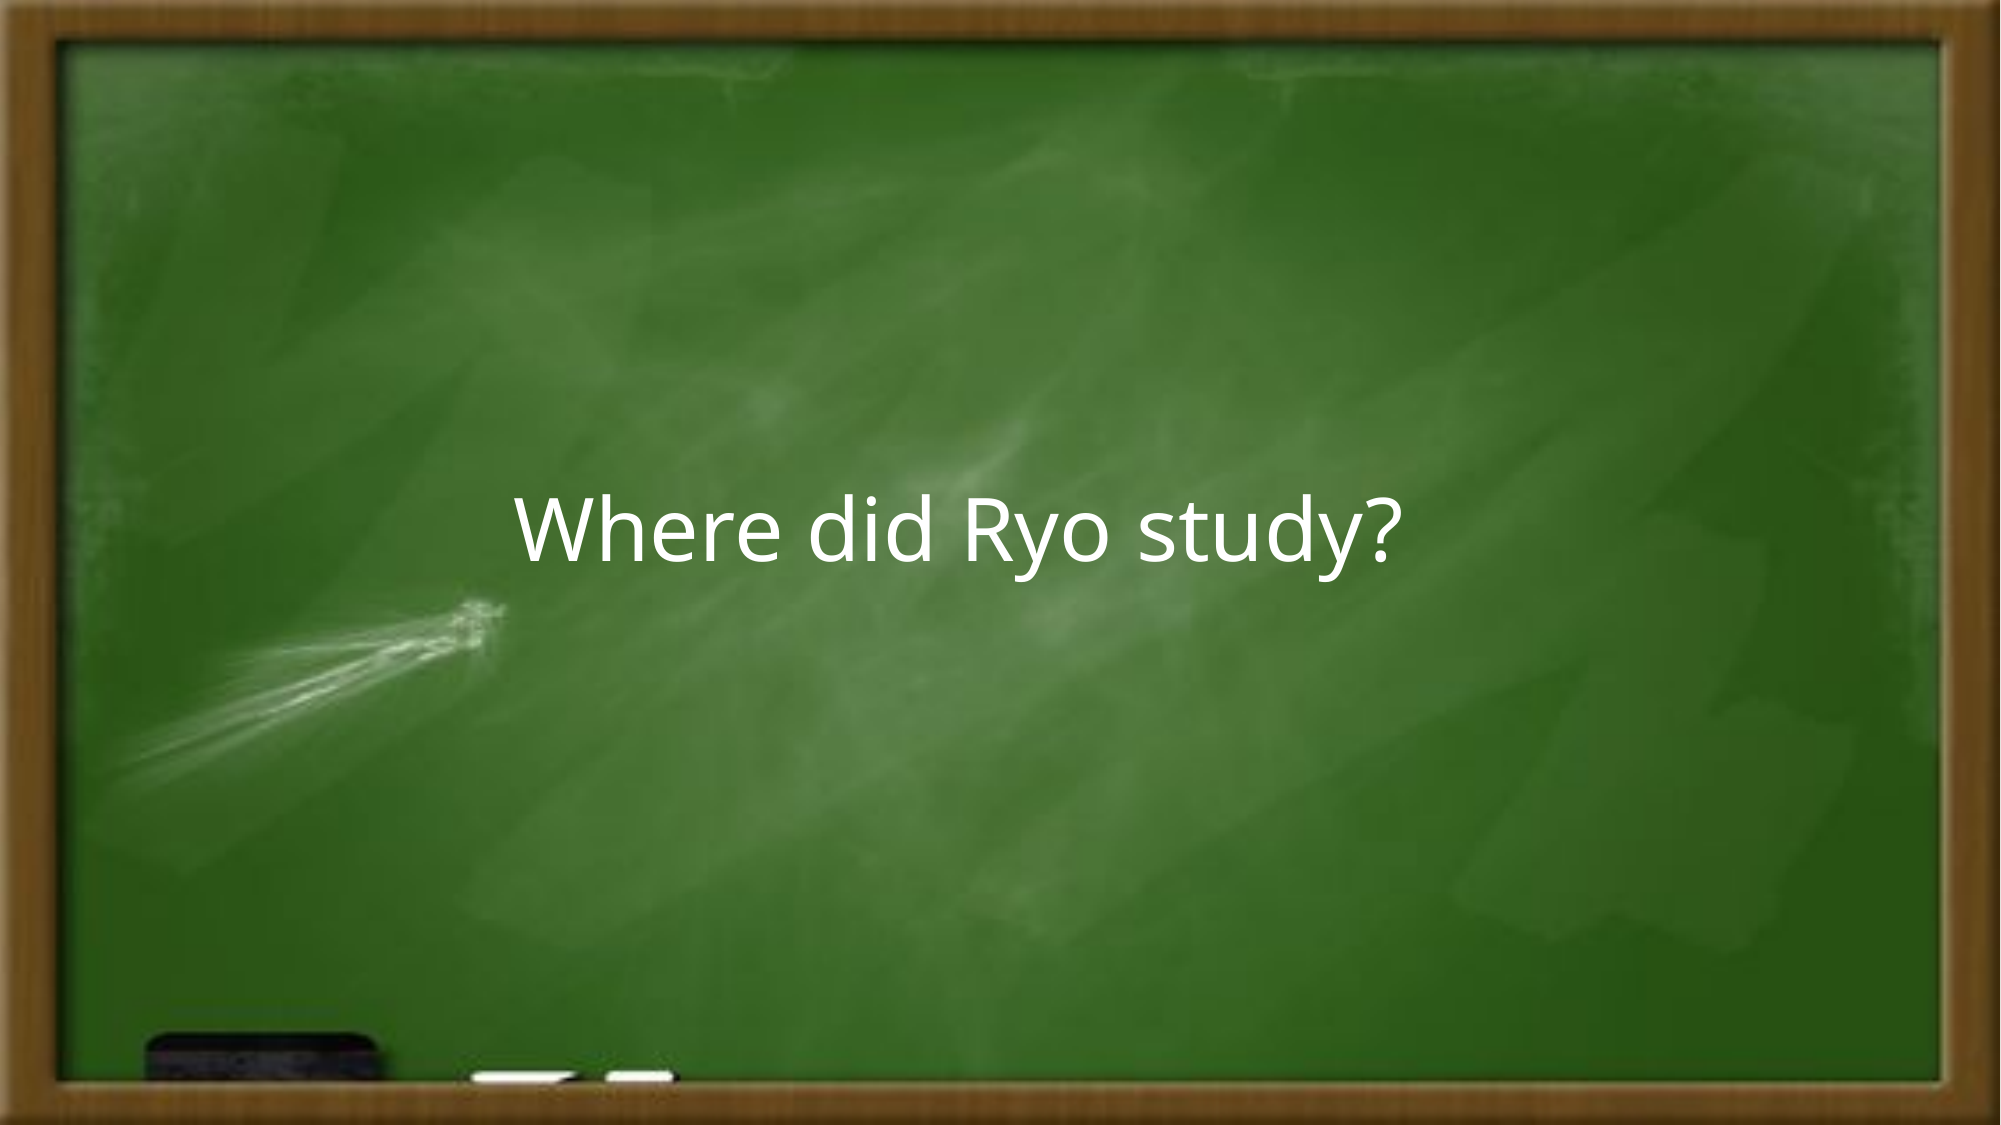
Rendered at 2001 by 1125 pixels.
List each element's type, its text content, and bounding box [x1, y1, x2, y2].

title Where did Ryo study? [498, 477, 1587, 695]
picture [0, 0, 2001, 1125]
